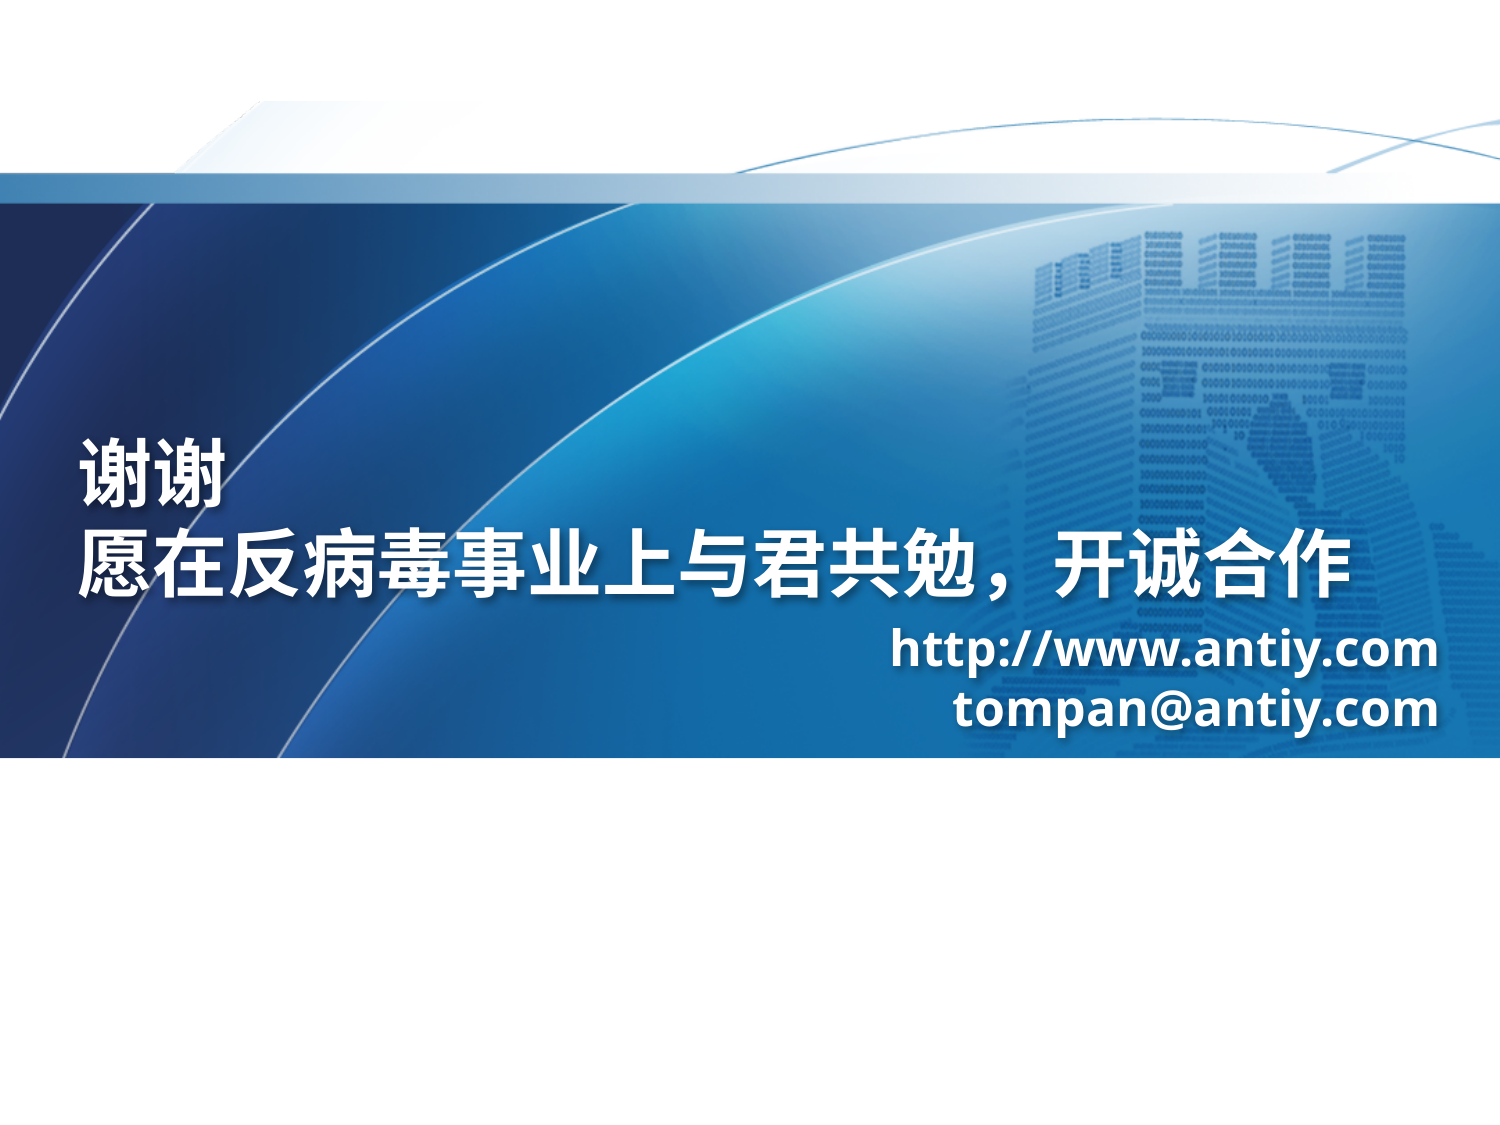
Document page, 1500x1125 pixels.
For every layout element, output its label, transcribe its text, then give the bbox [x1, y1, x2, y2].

picture [0, 101, 1500, 814]
title 谢谢 愿在反病毒事业上与君共勉，开诚合作 [62, 562, 1431, 740]
text_box http://www.antiy.com tompan@antiy.com [87, 587, 1456, 765]
